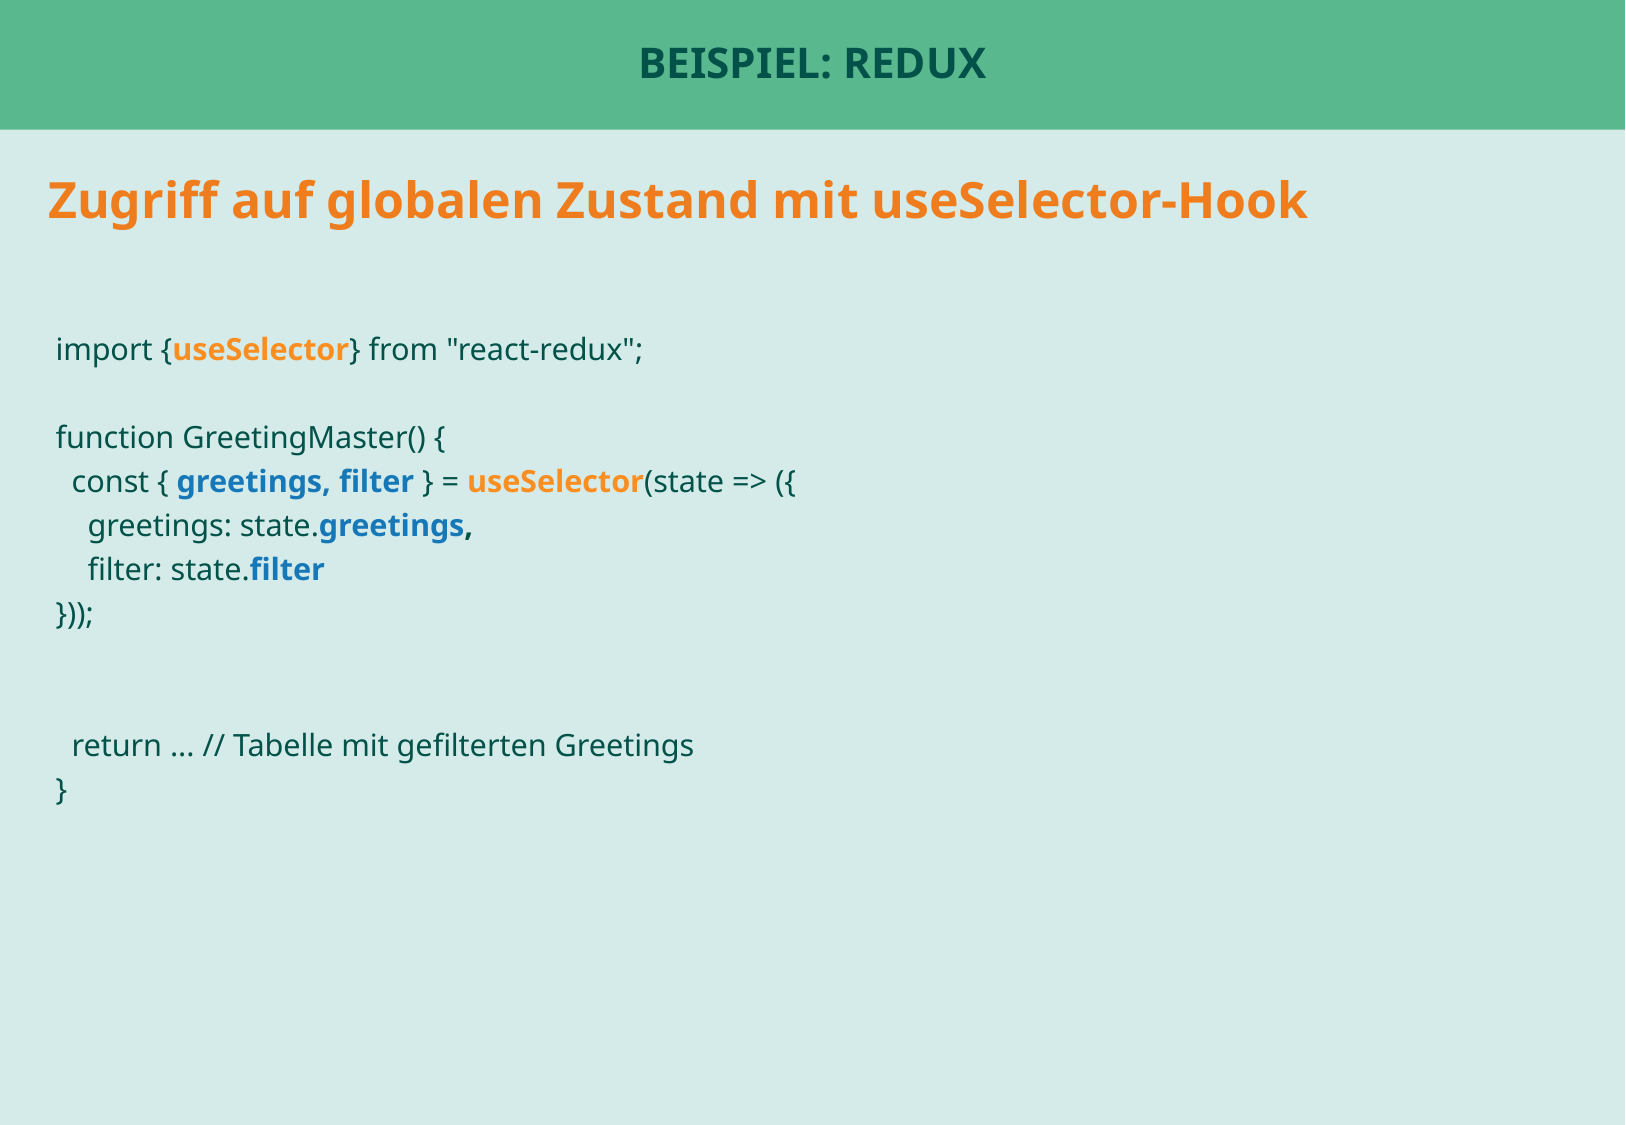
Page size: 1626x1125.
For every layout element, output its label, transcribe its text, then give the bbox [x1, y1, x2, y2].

list Zugriff auf globalen Zustand mit useSelector-Hook [33, 168, 1592, 1043]
text_box import {useSelector} from "react-redux"; function GreetingMaster() { const { greetings, filter } = useSelector(state => ({ greetings: state.greetings, filter: state.filter })); return ... // Tabelle mit gefilterten Greetings } [55, 242, 1592, 807]
title Beispiel: Redux [0, 0, 1625, 130]
